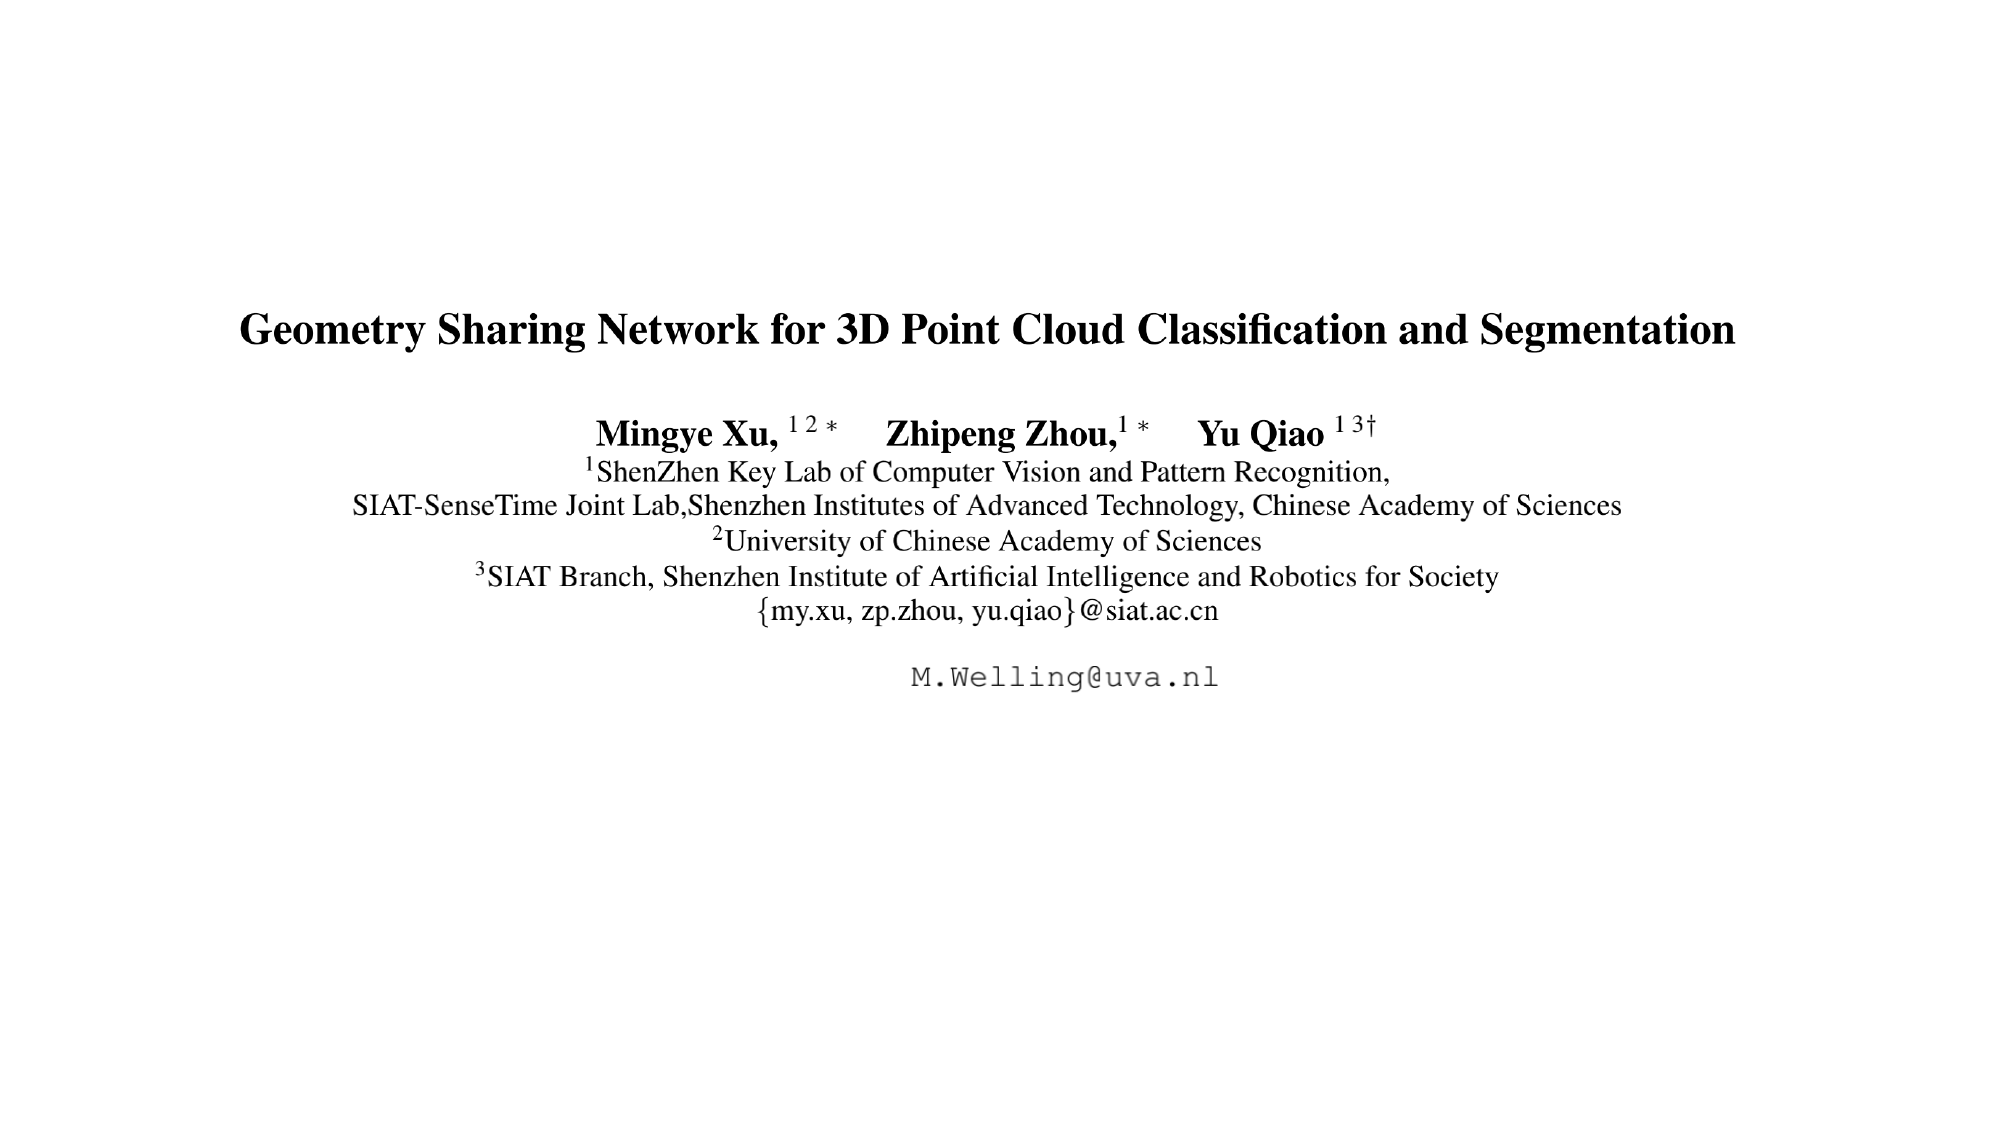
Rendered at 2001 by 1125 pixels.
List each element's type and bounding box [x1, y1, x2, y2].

picture [175, 280, 1825, 711]
